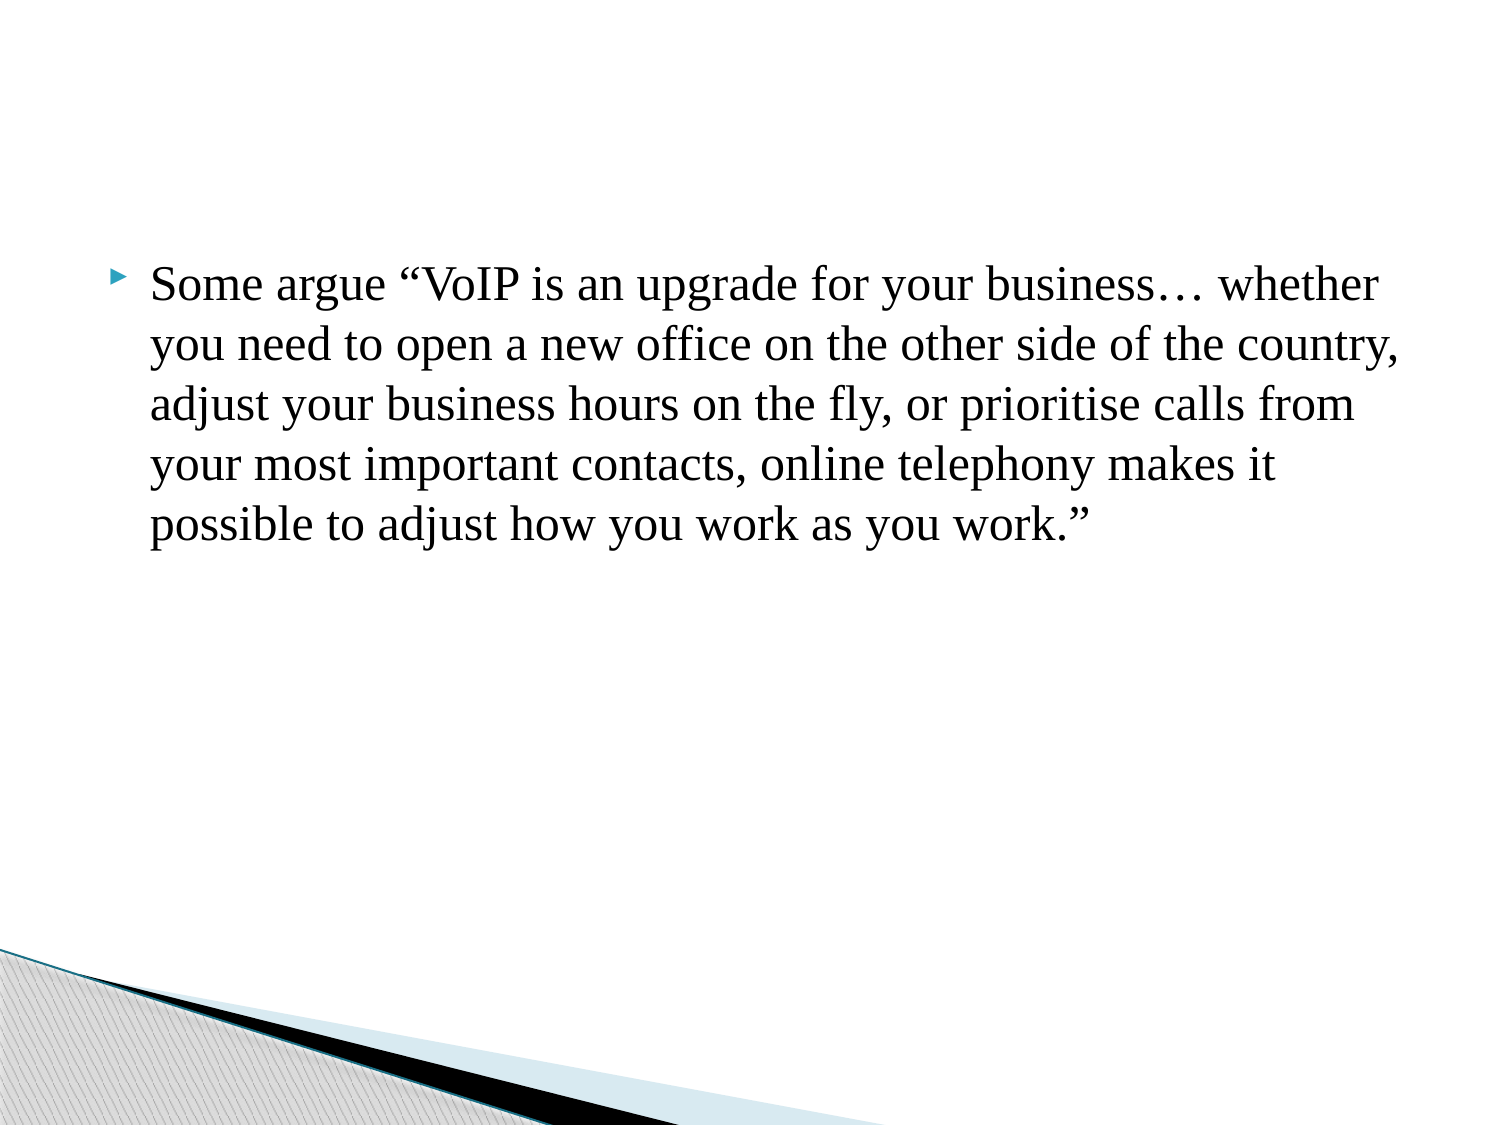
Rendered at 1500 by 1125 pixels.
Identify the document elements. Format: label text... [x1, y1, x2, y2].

list Some argue “VoIP is an upgrade for your business… whether you need to open a new office on the other side of the country, adjust your business hours on the fly, or prioritise calls from your most important contacts, online telephony makes it possible to adjust how you work as you work.” [75, 243, 1425, 986]
